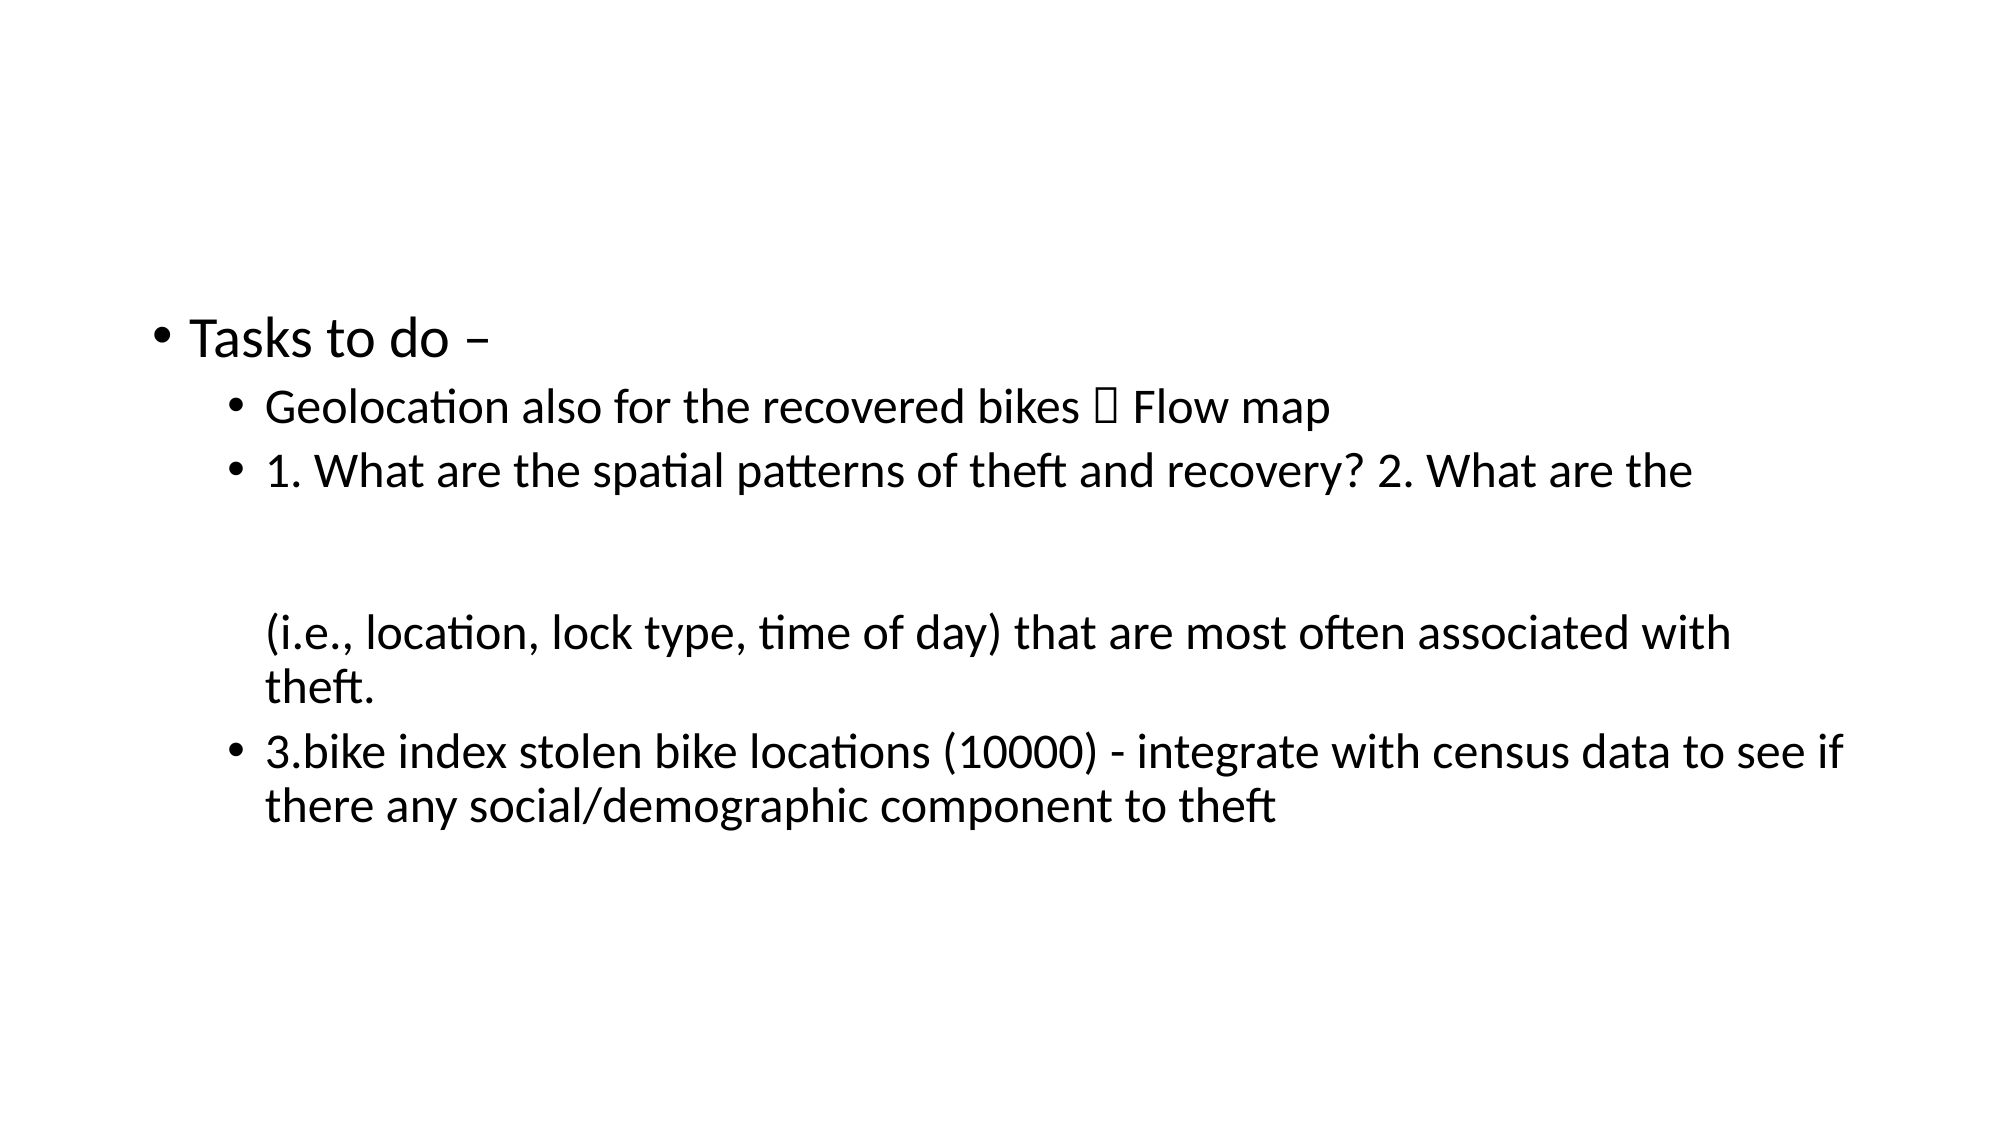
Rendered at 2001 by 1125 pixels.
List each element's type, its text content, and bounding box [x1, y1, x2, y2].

list Tasks to do – Geolocation also for the recovered bikes  Flow map 1. What are the spatial patterns of theft and recovery? 2. What are the (i.e., location, lock type, time of day) that are most often associated with theft. 3.bike index stolen bike locations (10000) - integrate with census data to see if there any social/demographic component to theft [137, 299, 1863, 1014]
